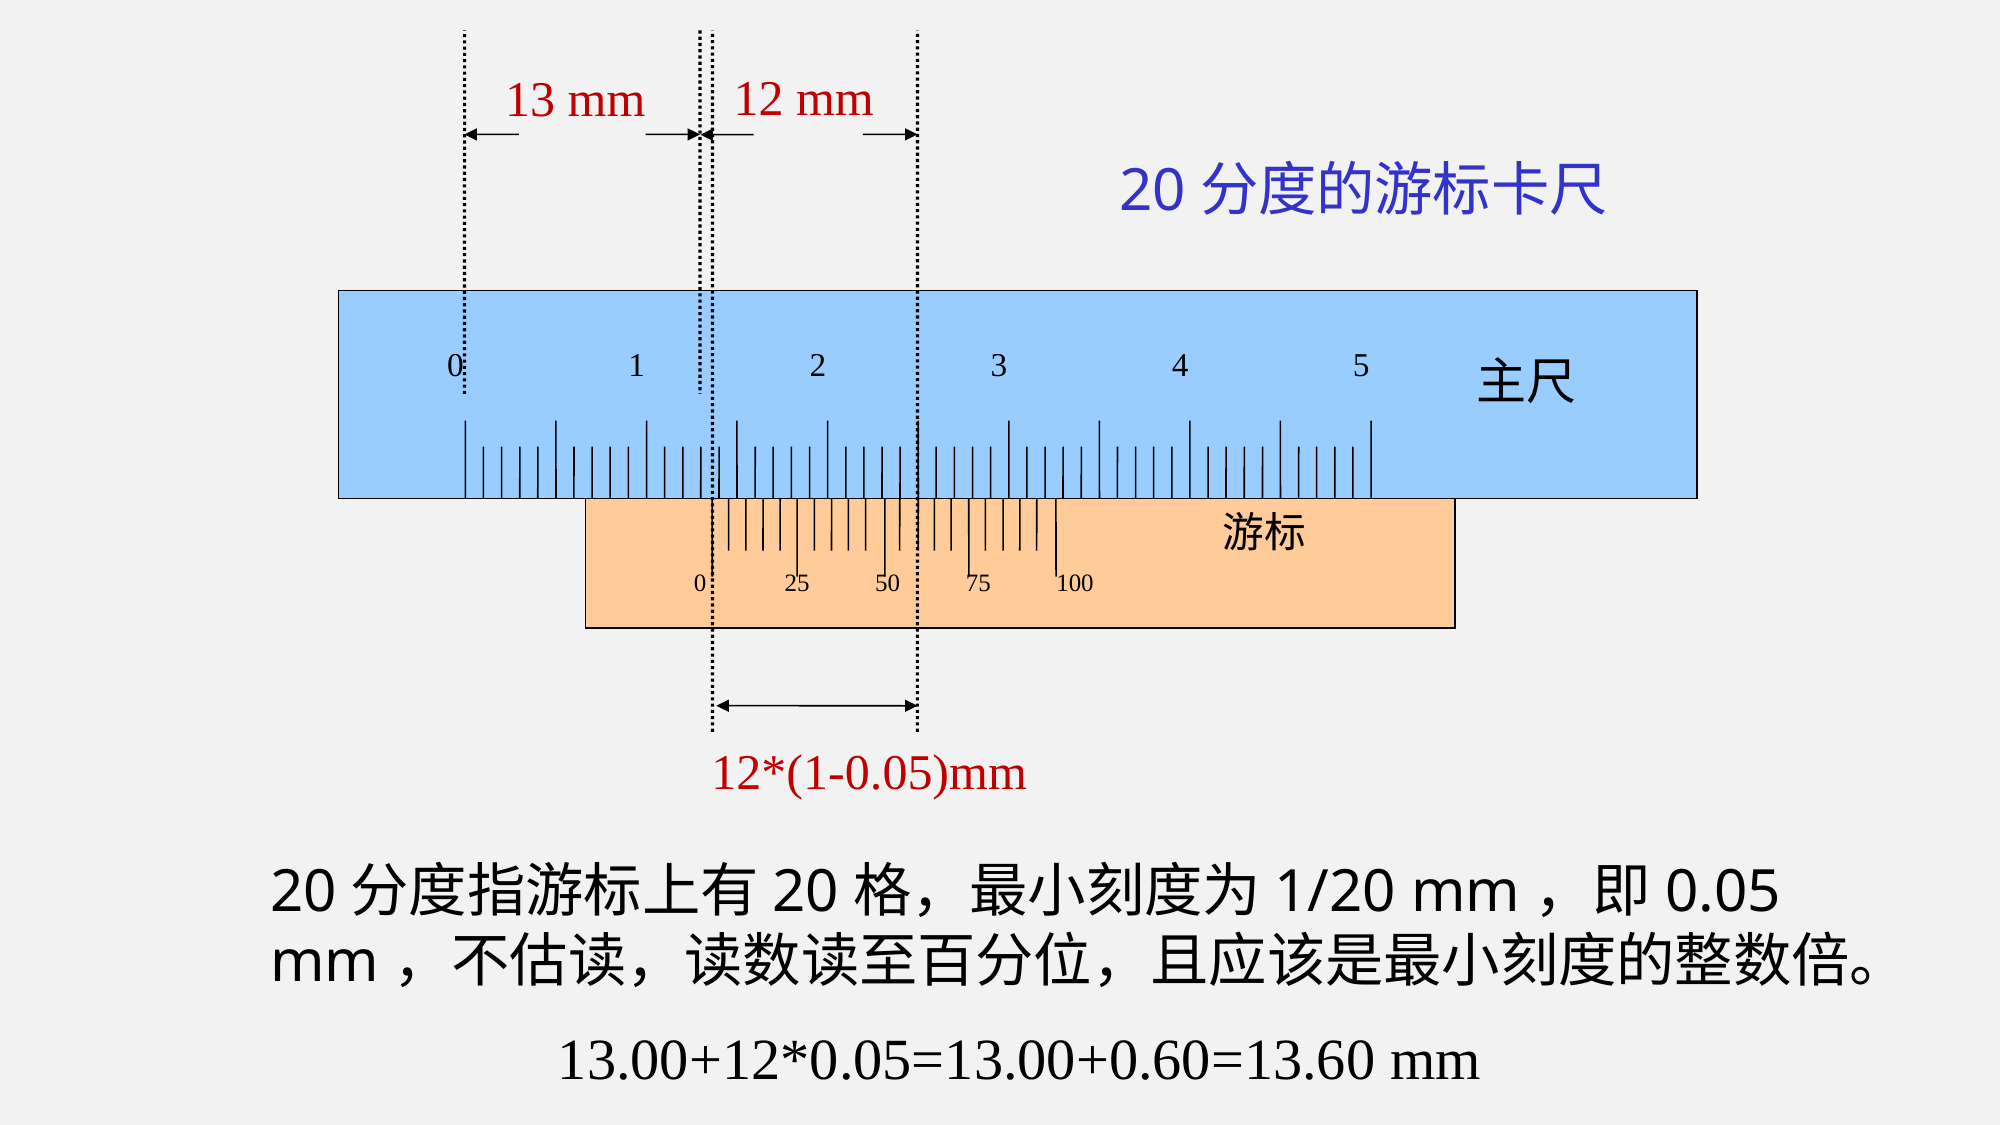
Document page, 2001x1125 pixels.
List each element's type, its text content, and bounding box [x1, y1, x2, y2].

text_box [338, 144, 459, 629]
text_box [464, 30, 1060, 808]
text_box 13.00+12*0.05=13.00+0.60=13.60 mm [543, 1013, 1583, 1099]
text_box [1065, 144, 1720, 629]
text_box 20分度指游标上有20格，最小刻度为1/20 mm，即0.05 mm，不估读，读数读至百分位，且应该是最小刻度的整数倍。 [255, 845, 1907, 1001]
